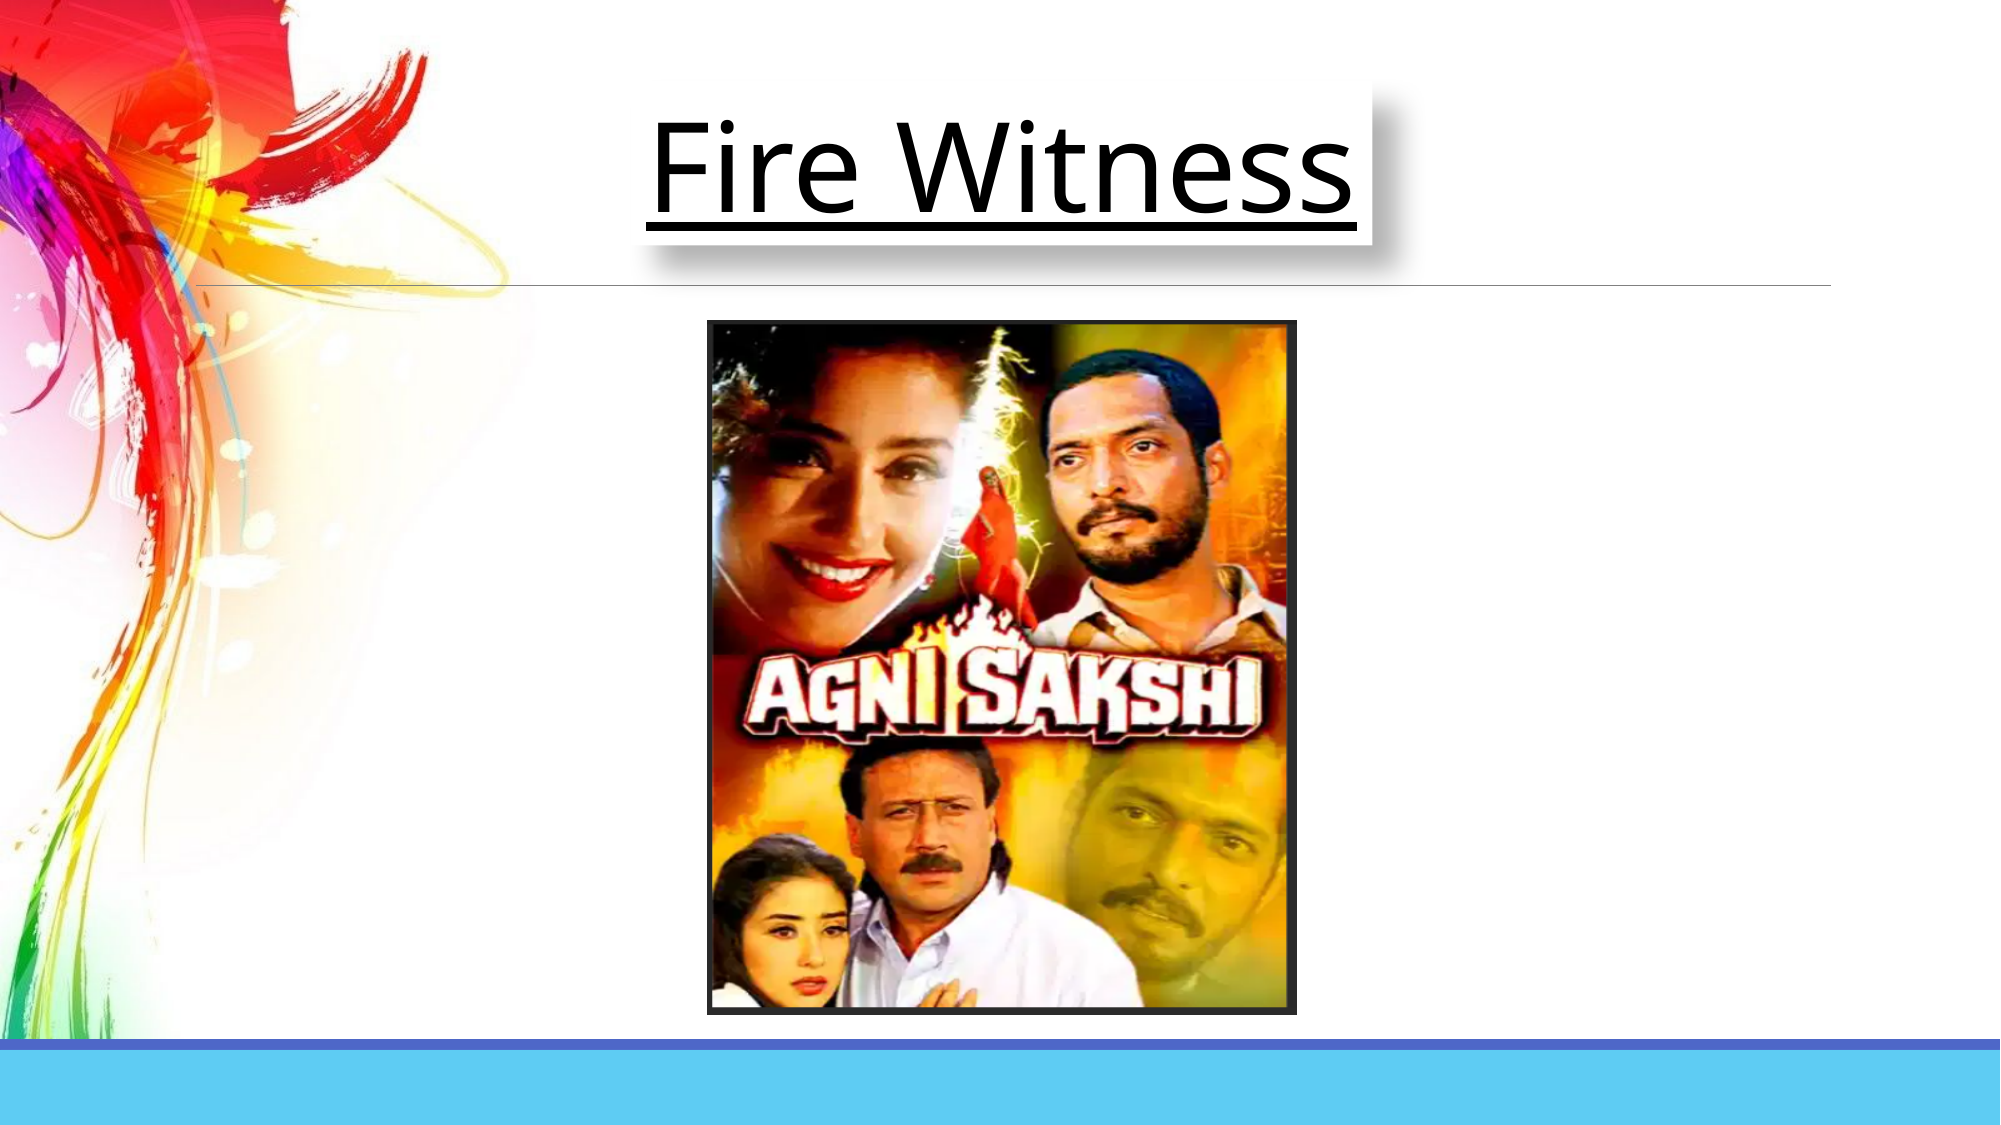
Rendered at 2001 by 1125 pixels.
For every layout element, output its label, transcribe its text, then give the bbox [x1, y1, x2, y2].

picture [0, 0, 2001, 1125]
text_box Fire Witness [628, 77, 1376, 249]
